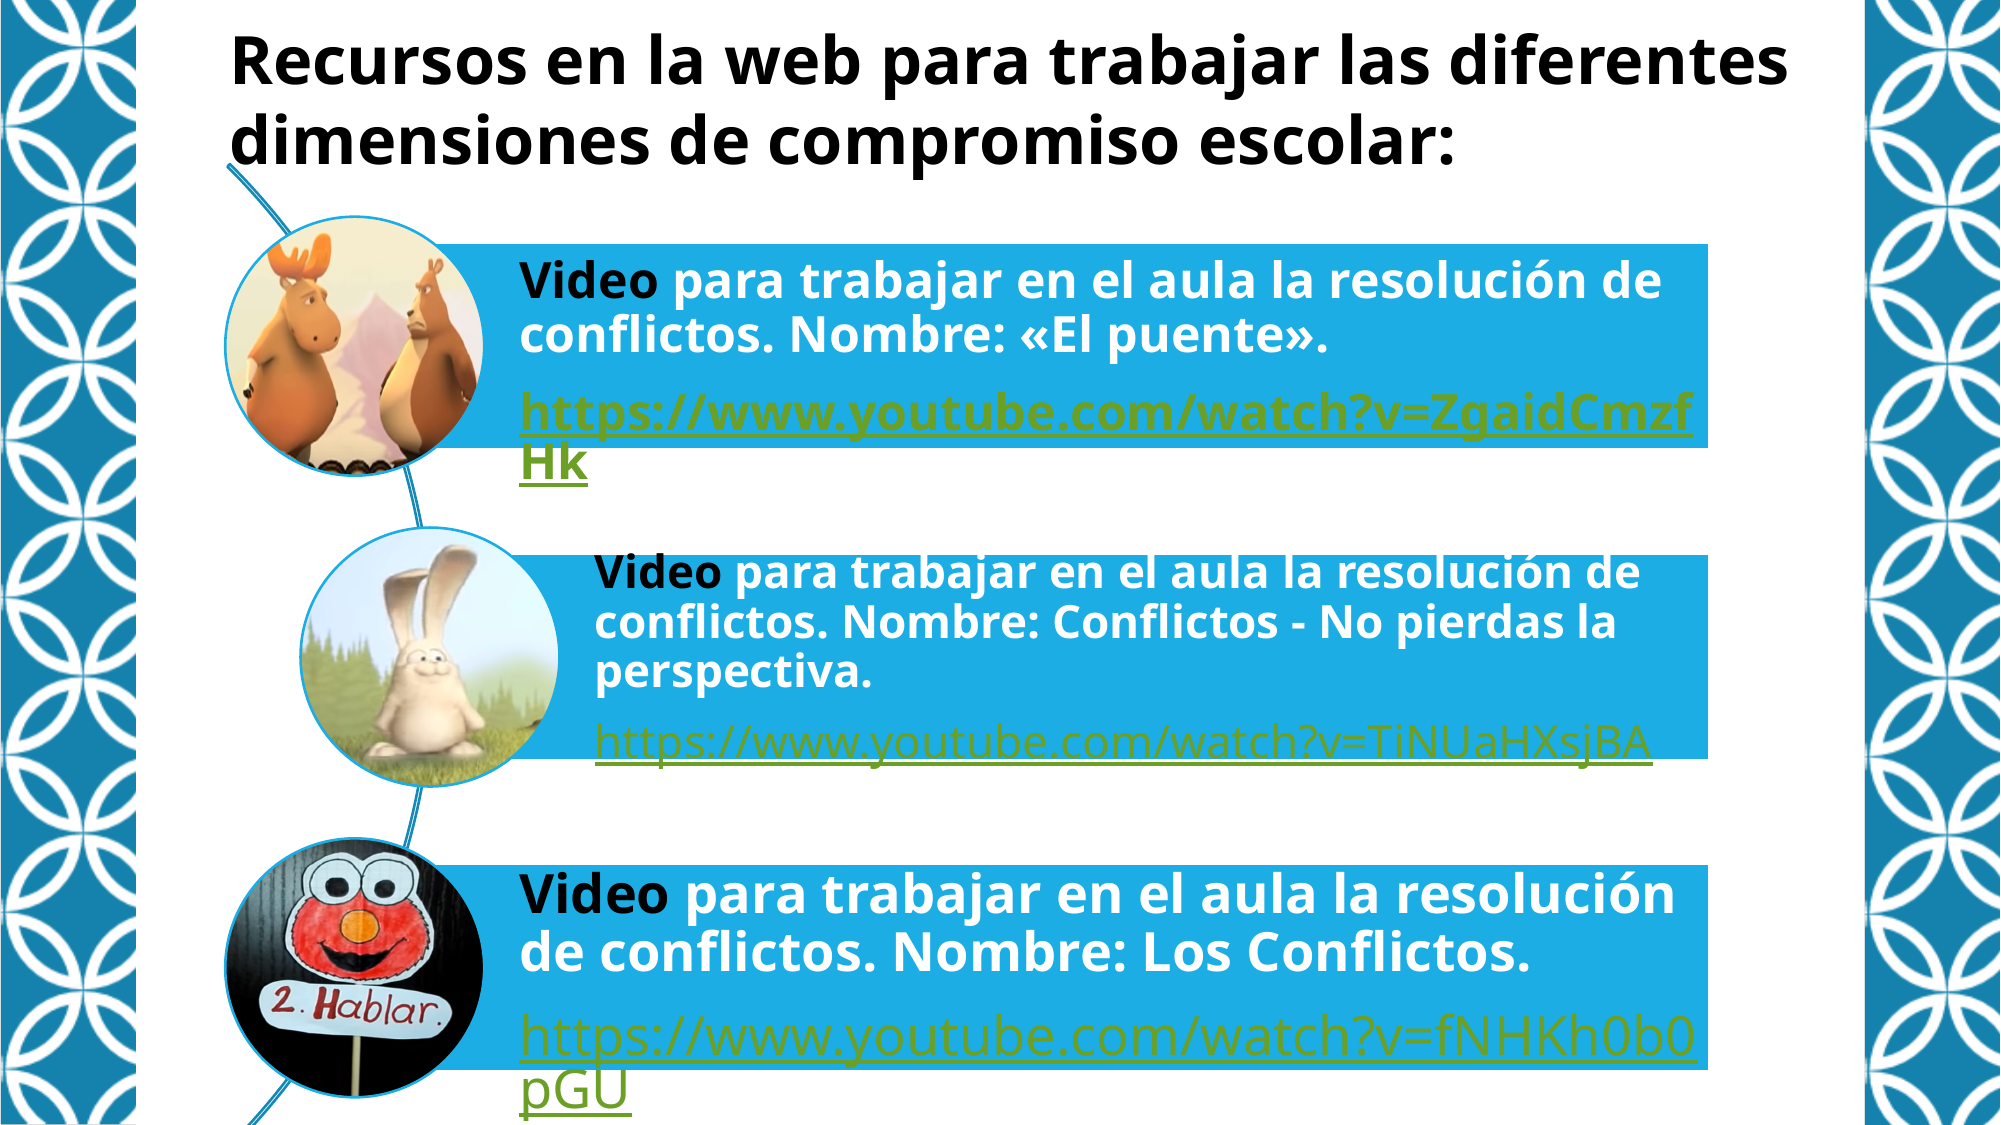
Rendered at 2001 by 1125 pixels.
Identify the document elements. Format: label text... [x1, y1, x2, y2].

picture [1863, 0, 2000, 1125]
text_box Recursos en la web para trabajar las diferentes dimensiones de compromiso escolar: [214, 10, 1856, 186]
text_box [210, 138, 1724, 1125]
picture [0, 0, 137, 1125]
